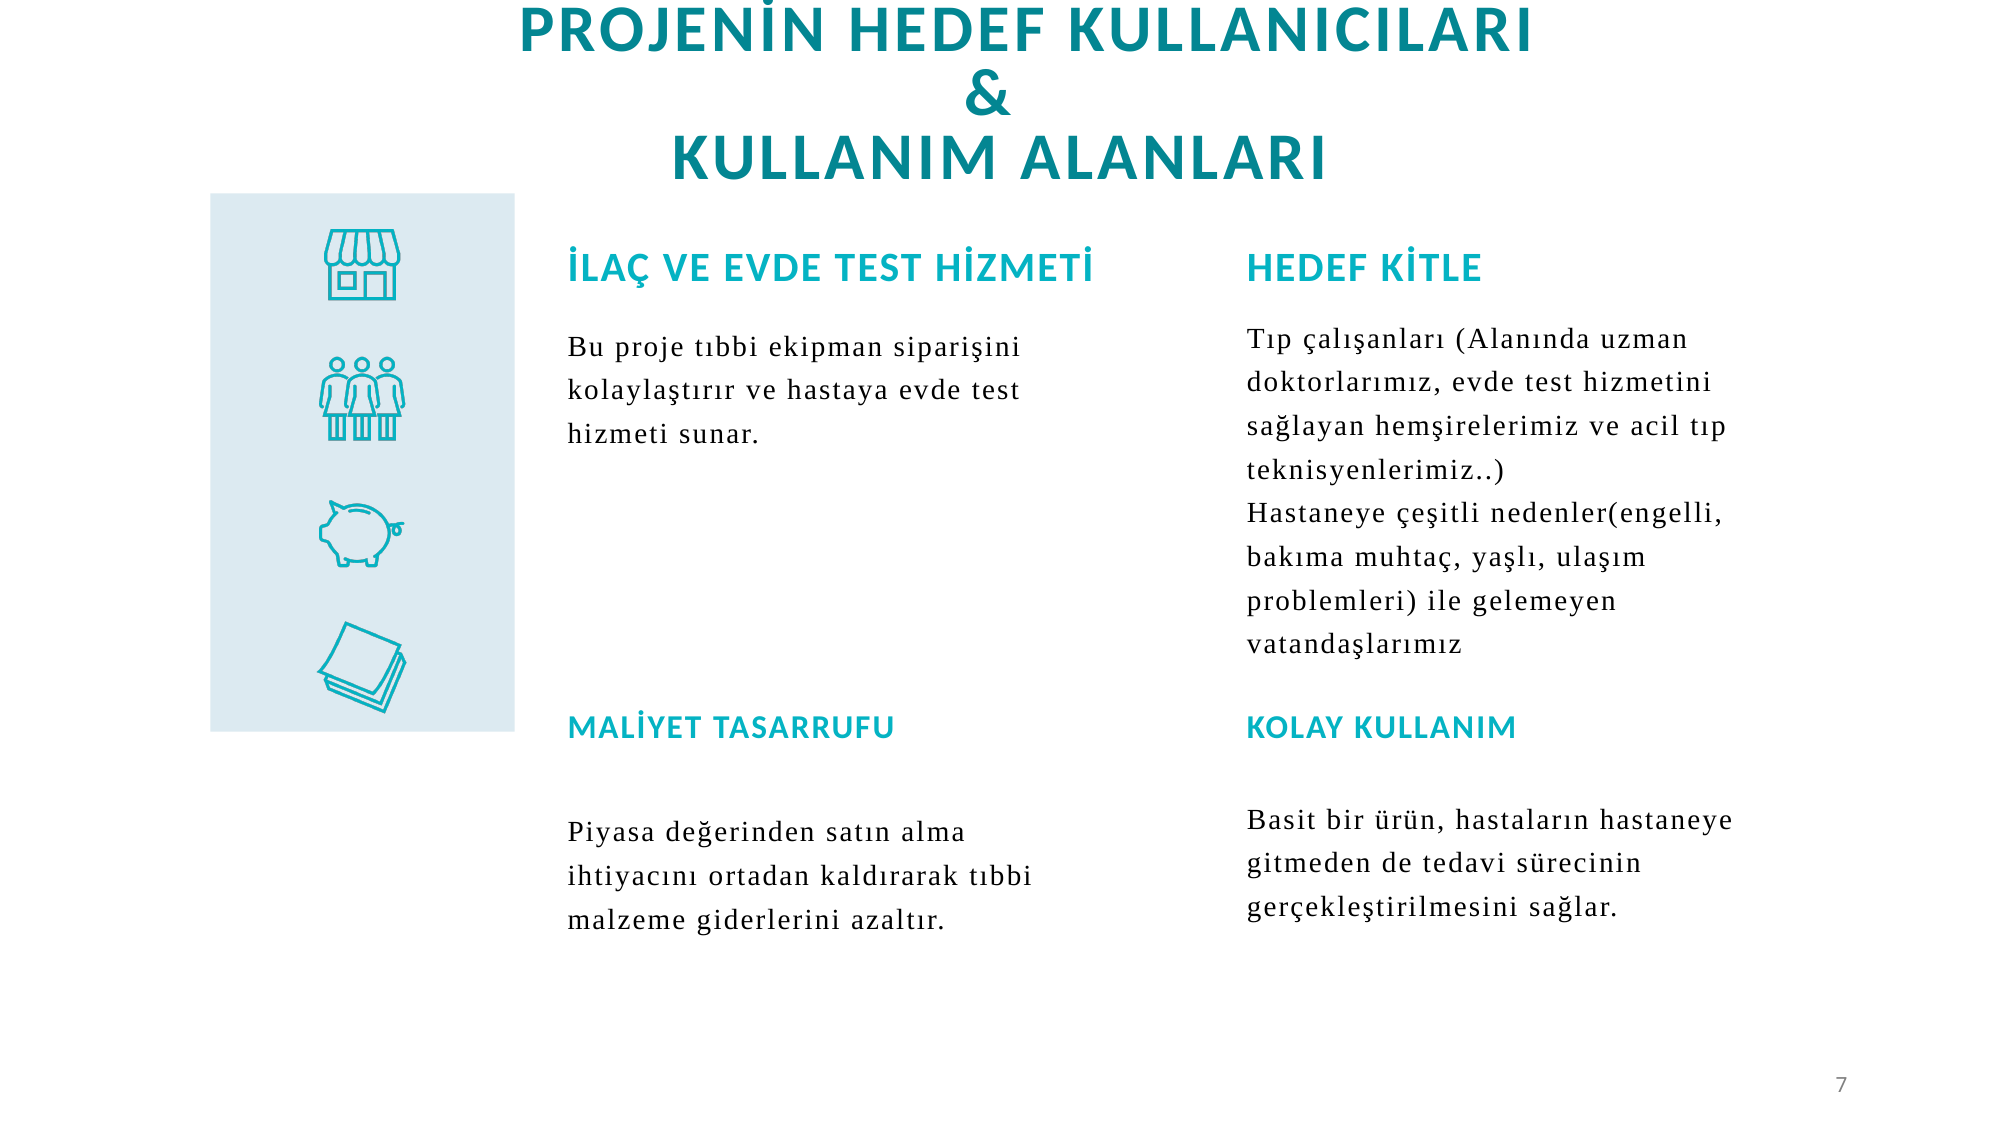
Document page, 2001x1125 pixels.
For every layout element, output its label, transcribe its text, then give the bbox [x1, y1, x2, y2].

list Kolay kullanım [1231, 682, 1771, 754]
picture [312, 618, 412, 717]
title Projenin HEDEF kullanıcıları & Kullanım Alanları [0, 0, 2000, 194]
list Piyasa değerinden satın alma ihtiyacını ortadan kaldırarak tıbbi malzeme giderlerini azaltır. [552, 796, 1091, 1031]
list Hedef Kitle [1231, 227, 1771, 298]
picture [312, 215, 412, 314]
list İlaç Ve evde test hizmeti [552, 227, 1133, 298]
slide_number 7 [1412, 1068, 1863, 1103]
picture [312, 349, 412, 448]
list Tıp çalışanları (Alanında uzman doktorlarımız, evde test hizmetini sağlayan hemşirelerimiz ve acil tıp teknisyenlerimiz..) Hastaneye çeşitli nedenler(engelli, bakıma muhtaç, yaşlı, ulaşım problemleri) ile gelemeyen vatandaşlarımız [1231, 302, 1771, 545]
picture [312, 483, 412, 583]
list Maliyet tasarrufu [552, 682, 1091, 754]
list Basit bir ürün, hastaların hastaneye gitmeden de tedavi sürecinin gerçekleştirilmesini sağlar. [1231, 783, 1771, 1019]
list Bu proje tıbbi ekipman siparişini kolaylaştırır​ ve hastaya evde test hizmeti sunar. [552, 310, 1091, 496]
